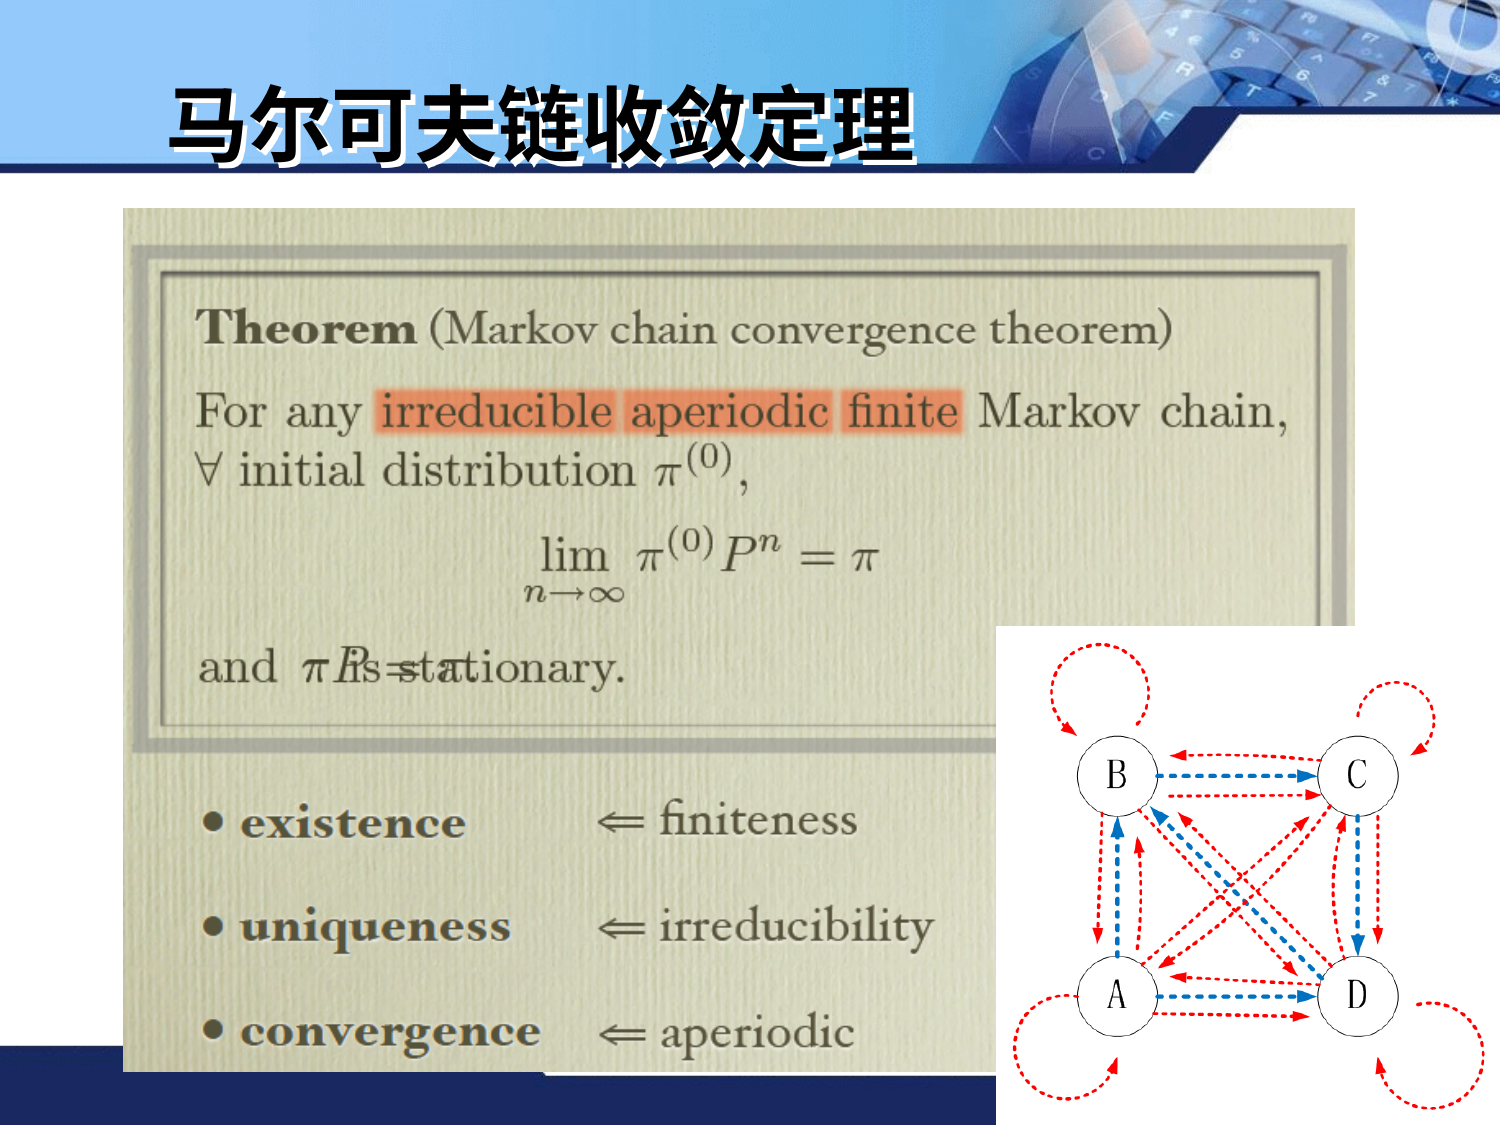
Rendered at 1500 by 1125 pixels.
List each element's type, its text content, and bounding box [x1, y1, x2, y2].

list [123, 207, 1355, 1073]
title 马尔可夫链收敛定理 [149, 44, 1426, 200]
picture [0, 0, 1500, 1125]
